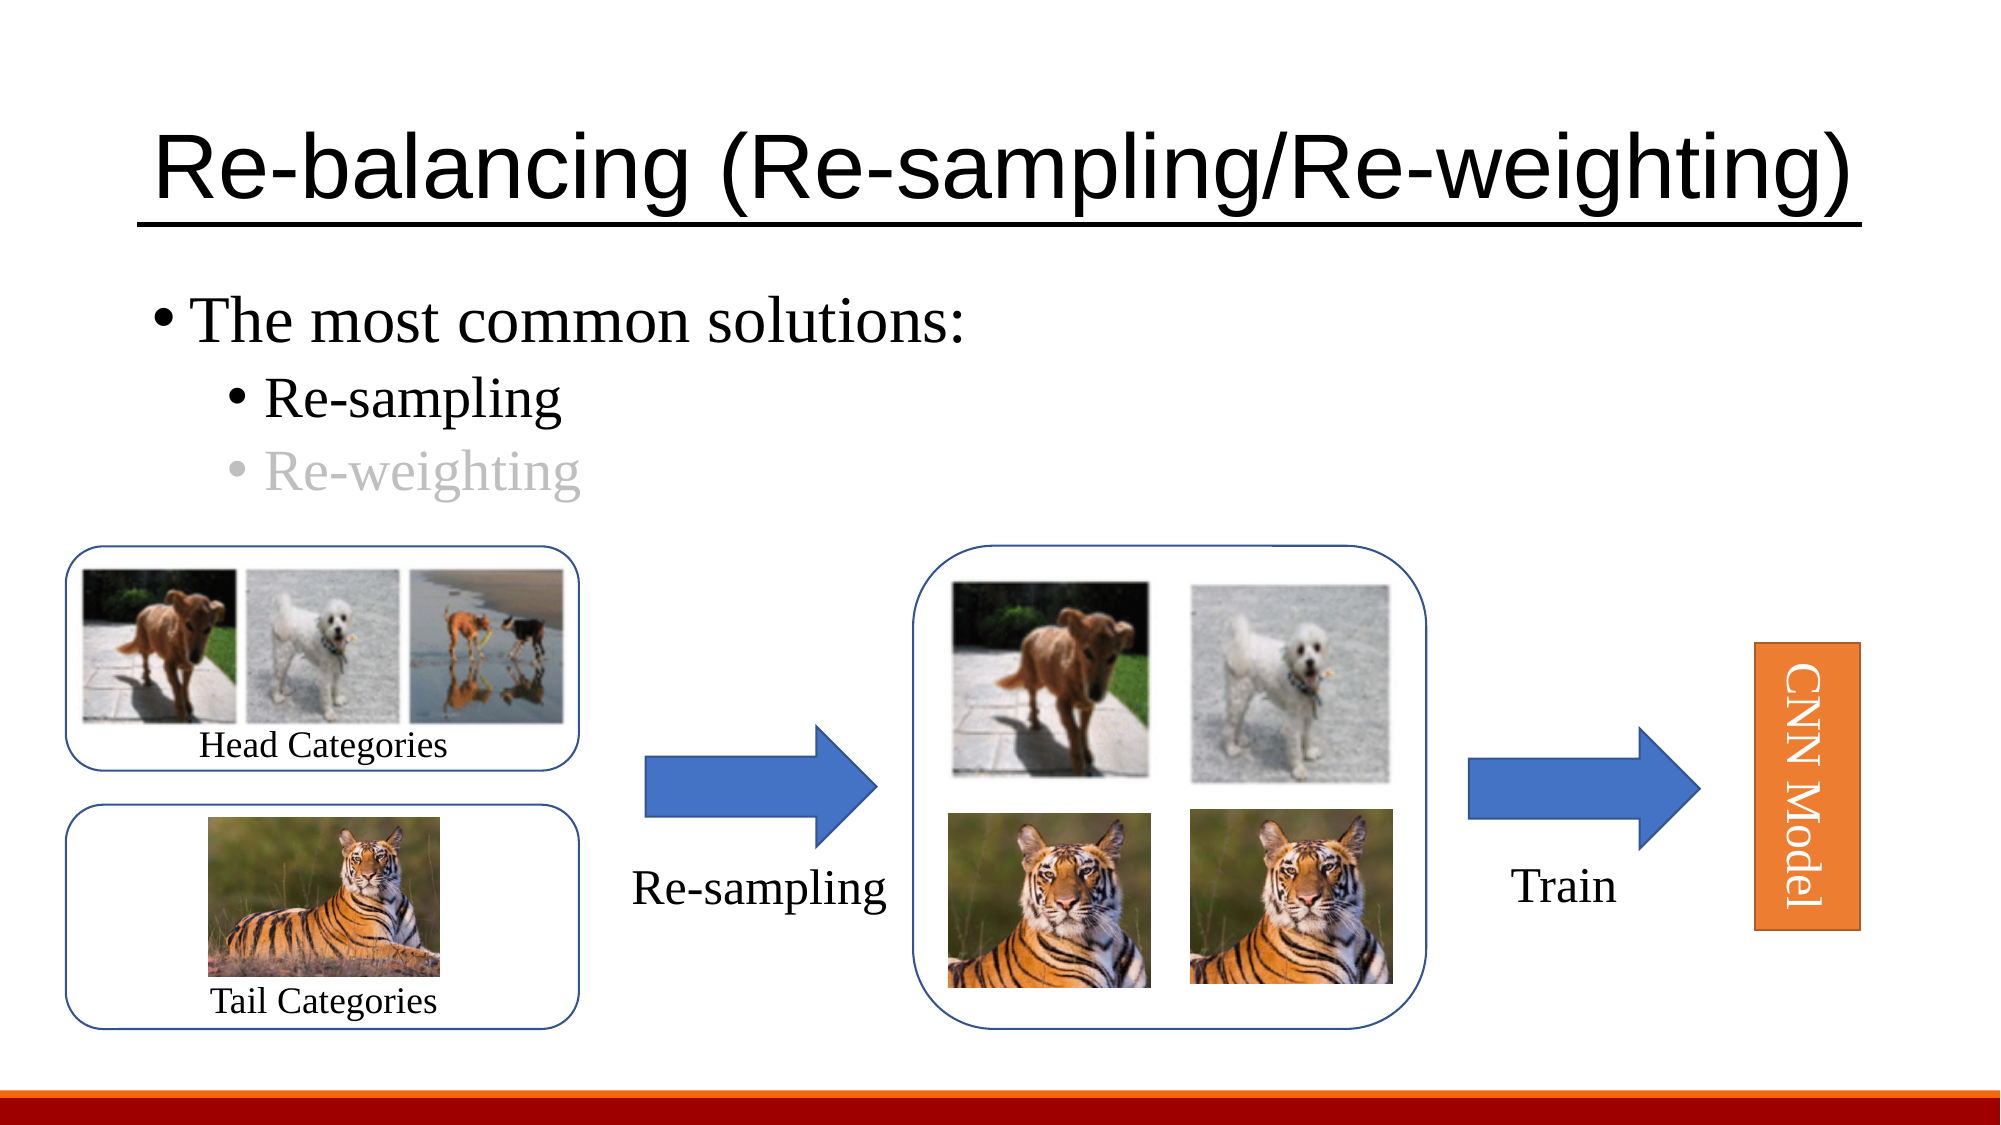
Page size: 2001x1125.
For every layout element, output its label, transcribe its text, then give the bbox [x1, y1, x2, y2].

text_box [64, 545, 580, 772]
picture [1188, 581, 1398, 789]
text_box Train [1495, 844, 1633, 920]
text_box Tail Categories [194, 968, 453, 1029]
picture [1190, 809, 1393, 984]
text_box [644, 724, 879, 846]
text_box [912, 544, 1428, 1030]
text_box CNN Model [1754, 642, 1861, 931]
text_box [1467, 726, 1702, 852]
list The most common solutions: Re-sampling Re-weighting [137, 277, 1863, 1014]
picture [948, 813, 1151, 988]
text_box [64, 803, 580, 1031]
title Re-balancing (Re-sampling/Re-weighting) [137, 59, 1916, 278]
text_box Head Categories [184, 728, 464, 773]
picture [76, 563, 569, 728]
picture [948, 576, 1158, 789]
picture [208, 817, 440, 977]
text_box Re-sampling [616, 846, 903, 922]
